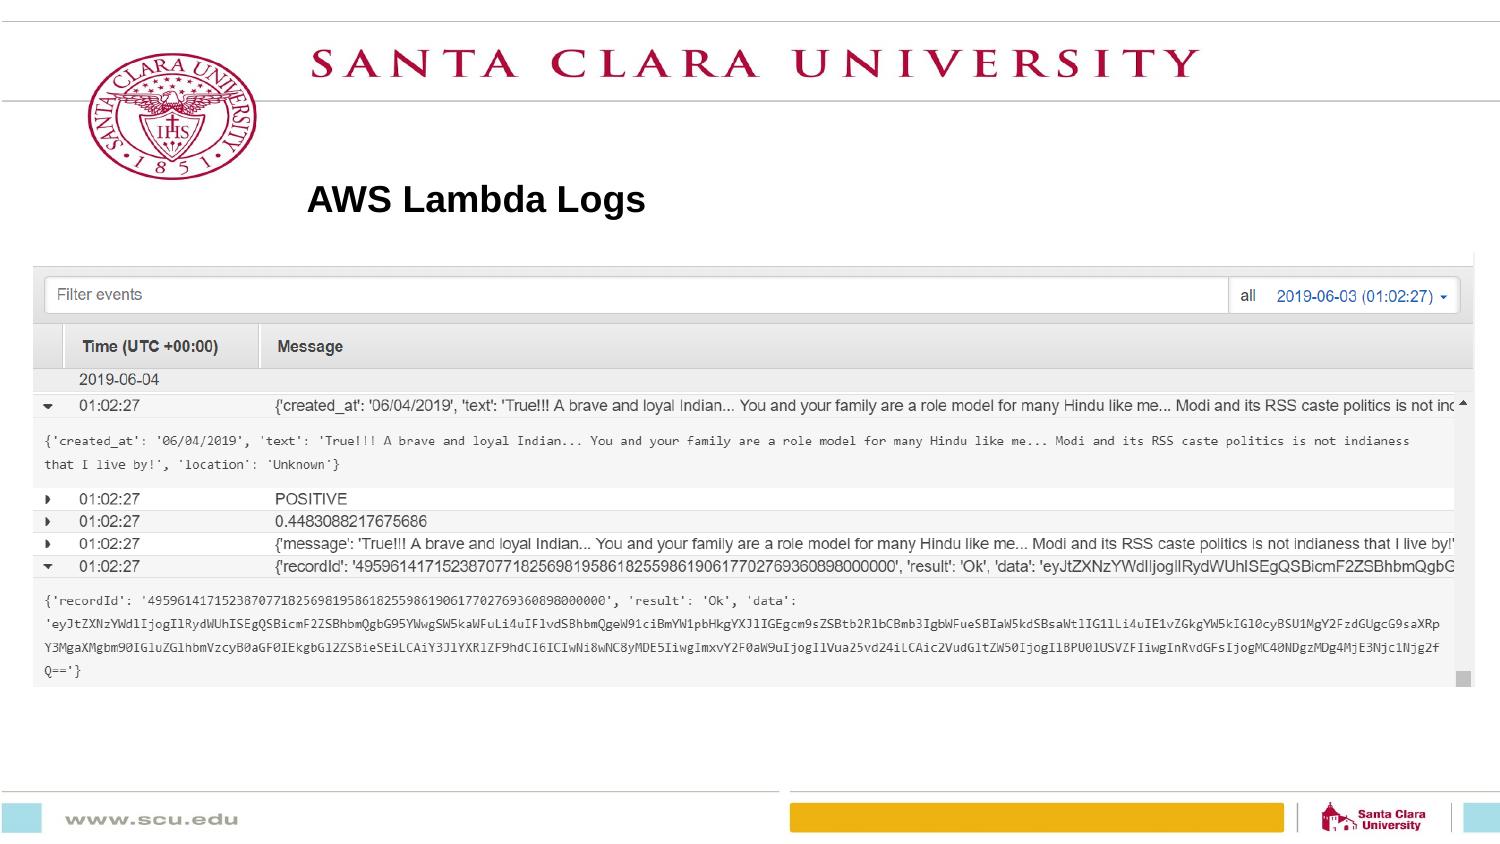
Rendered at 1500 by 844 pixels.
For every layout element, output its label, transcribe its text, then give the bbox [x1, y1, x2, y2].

title AWS Lambda Logs [291, 140, 1397, 228]
picture [0, 0, 1500, 844]
